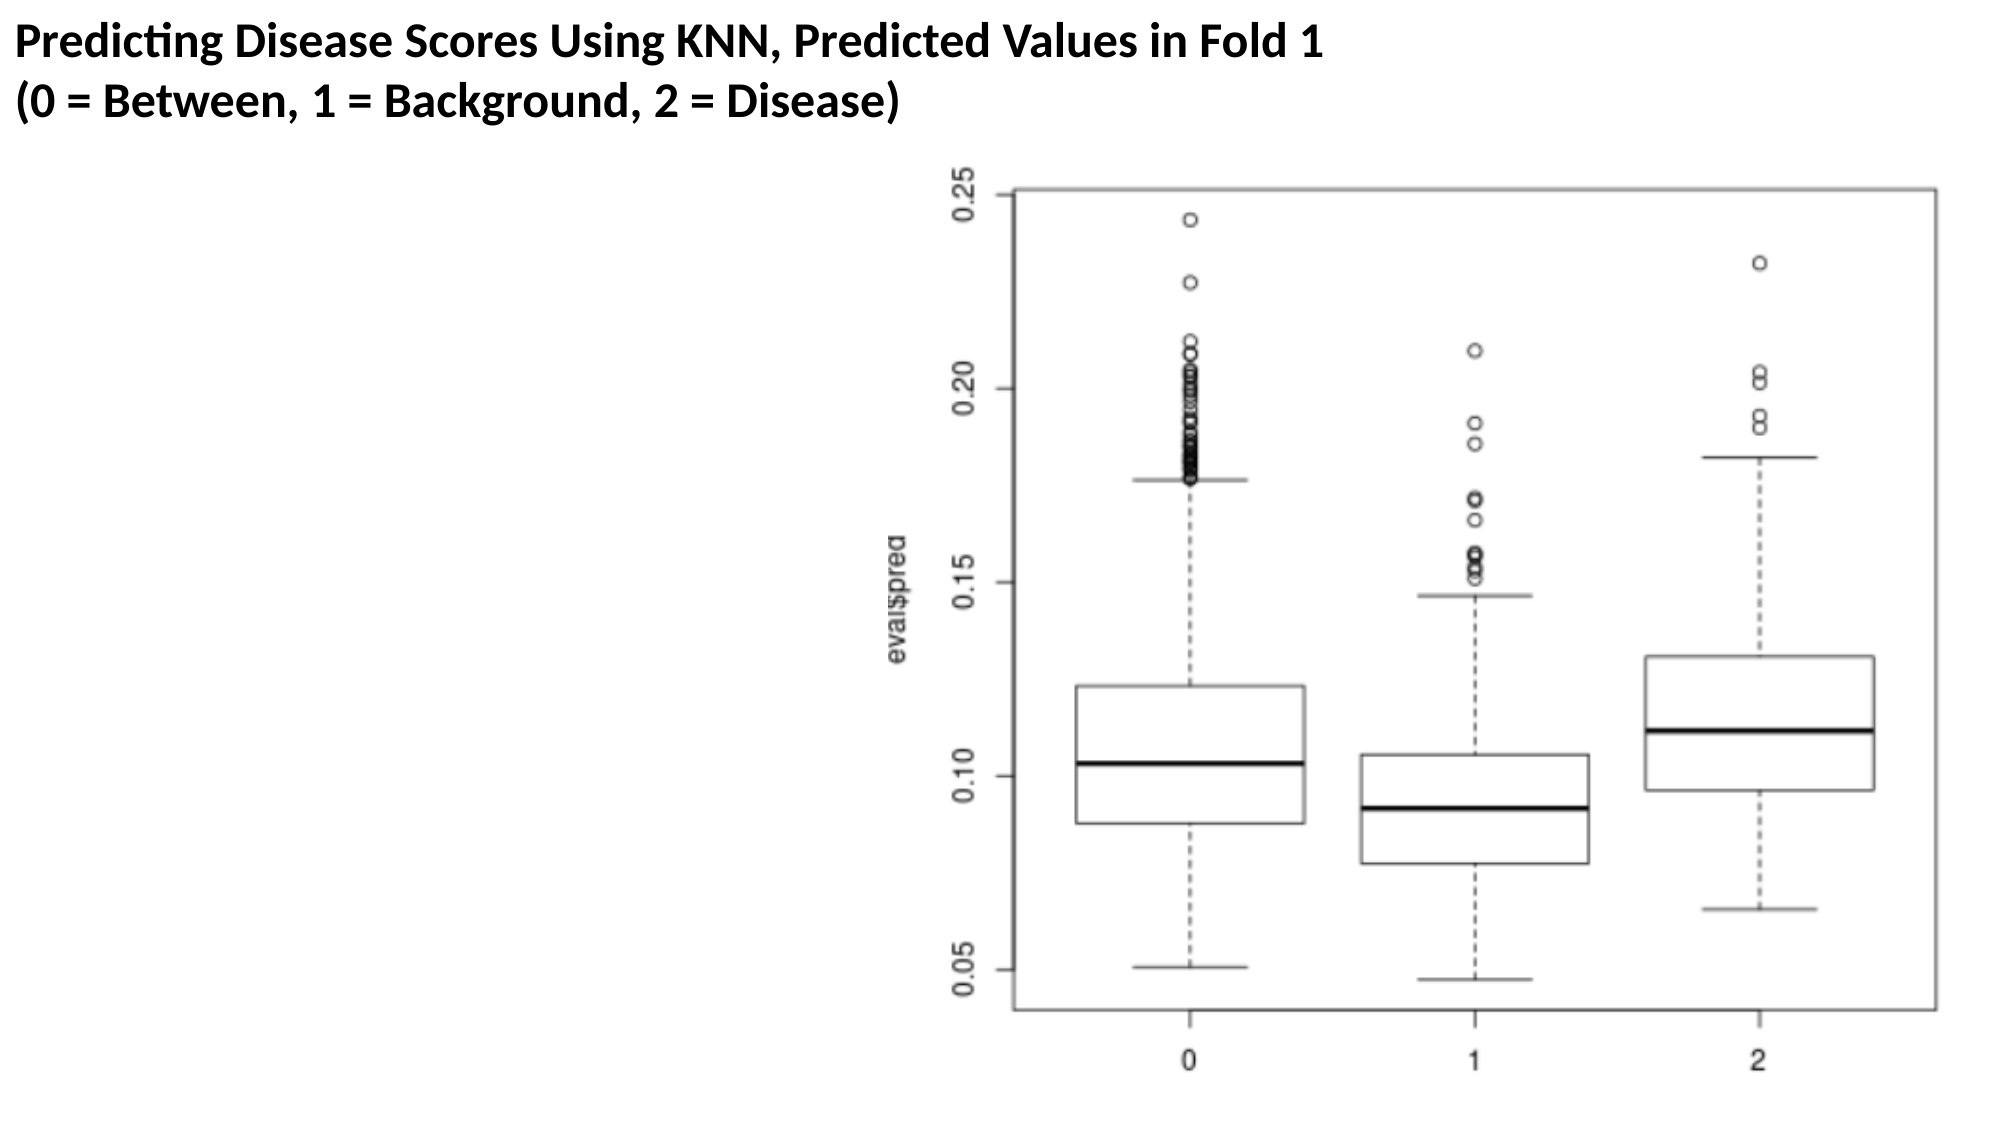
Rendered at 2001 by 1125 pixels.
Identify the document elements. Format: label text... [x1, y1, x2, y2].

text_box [888, 111, 1959, 1084]
text_box Predicting Disease Scores Using KNN, Predicted Values in Fold 1 (0 = Between, 1 = Background, 2 = Disease) [0, 0, 2000, 135]
